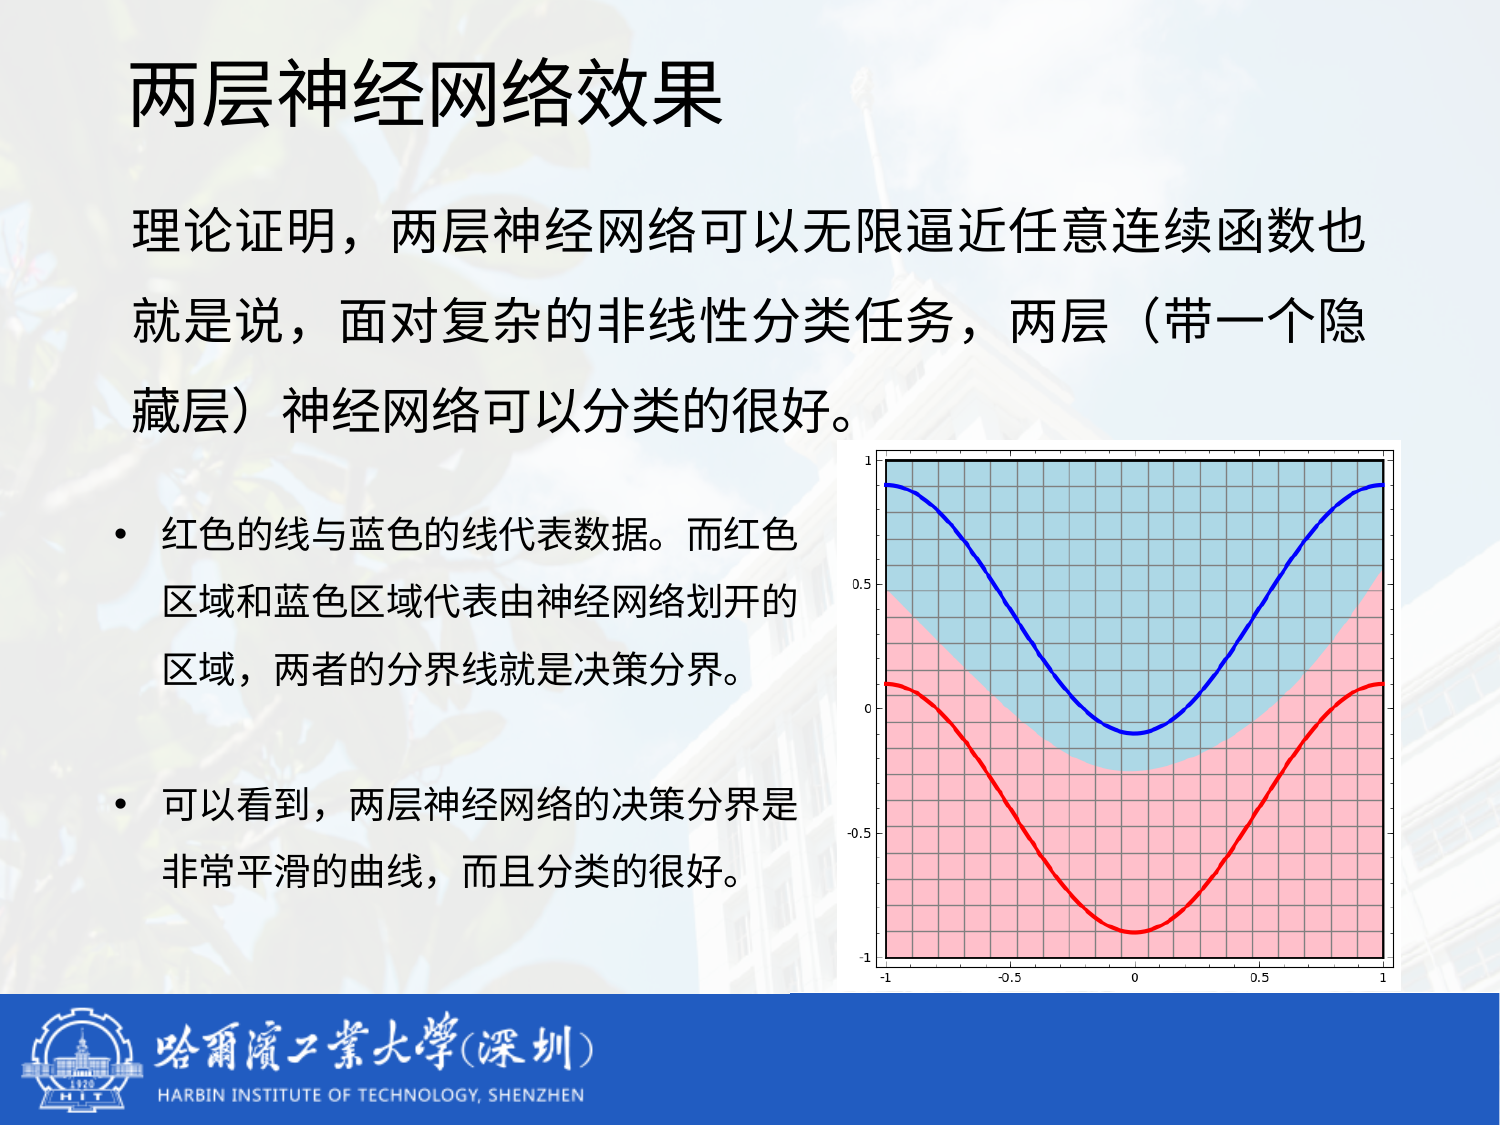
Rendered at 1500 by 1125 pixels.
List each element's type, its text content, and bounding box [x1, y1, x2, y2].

text_box 理论证明，两层神经网络可以无限逼近任意连续函数也就是说，面对复杂的非线性分类任务，两层（带一个隐藏层）神经网络可以分类的很好。 [117, 162, 1383, 448]
text_box 红色的线与蓝色的线代表数据。而红色区域和蓝色区域代表由神经网络划开的区域，两者的分界线就是决策分界。 可以看到，两层神经网络的决策分界是非常平滑的曲线，而且分类的很好。 [99, 480, 837, 901]
picture [837, 440, 1401, 991]
picture [0, 992, 1500, 1125]
title 两层神经网络效果 [124, 0, 1088, 162]
